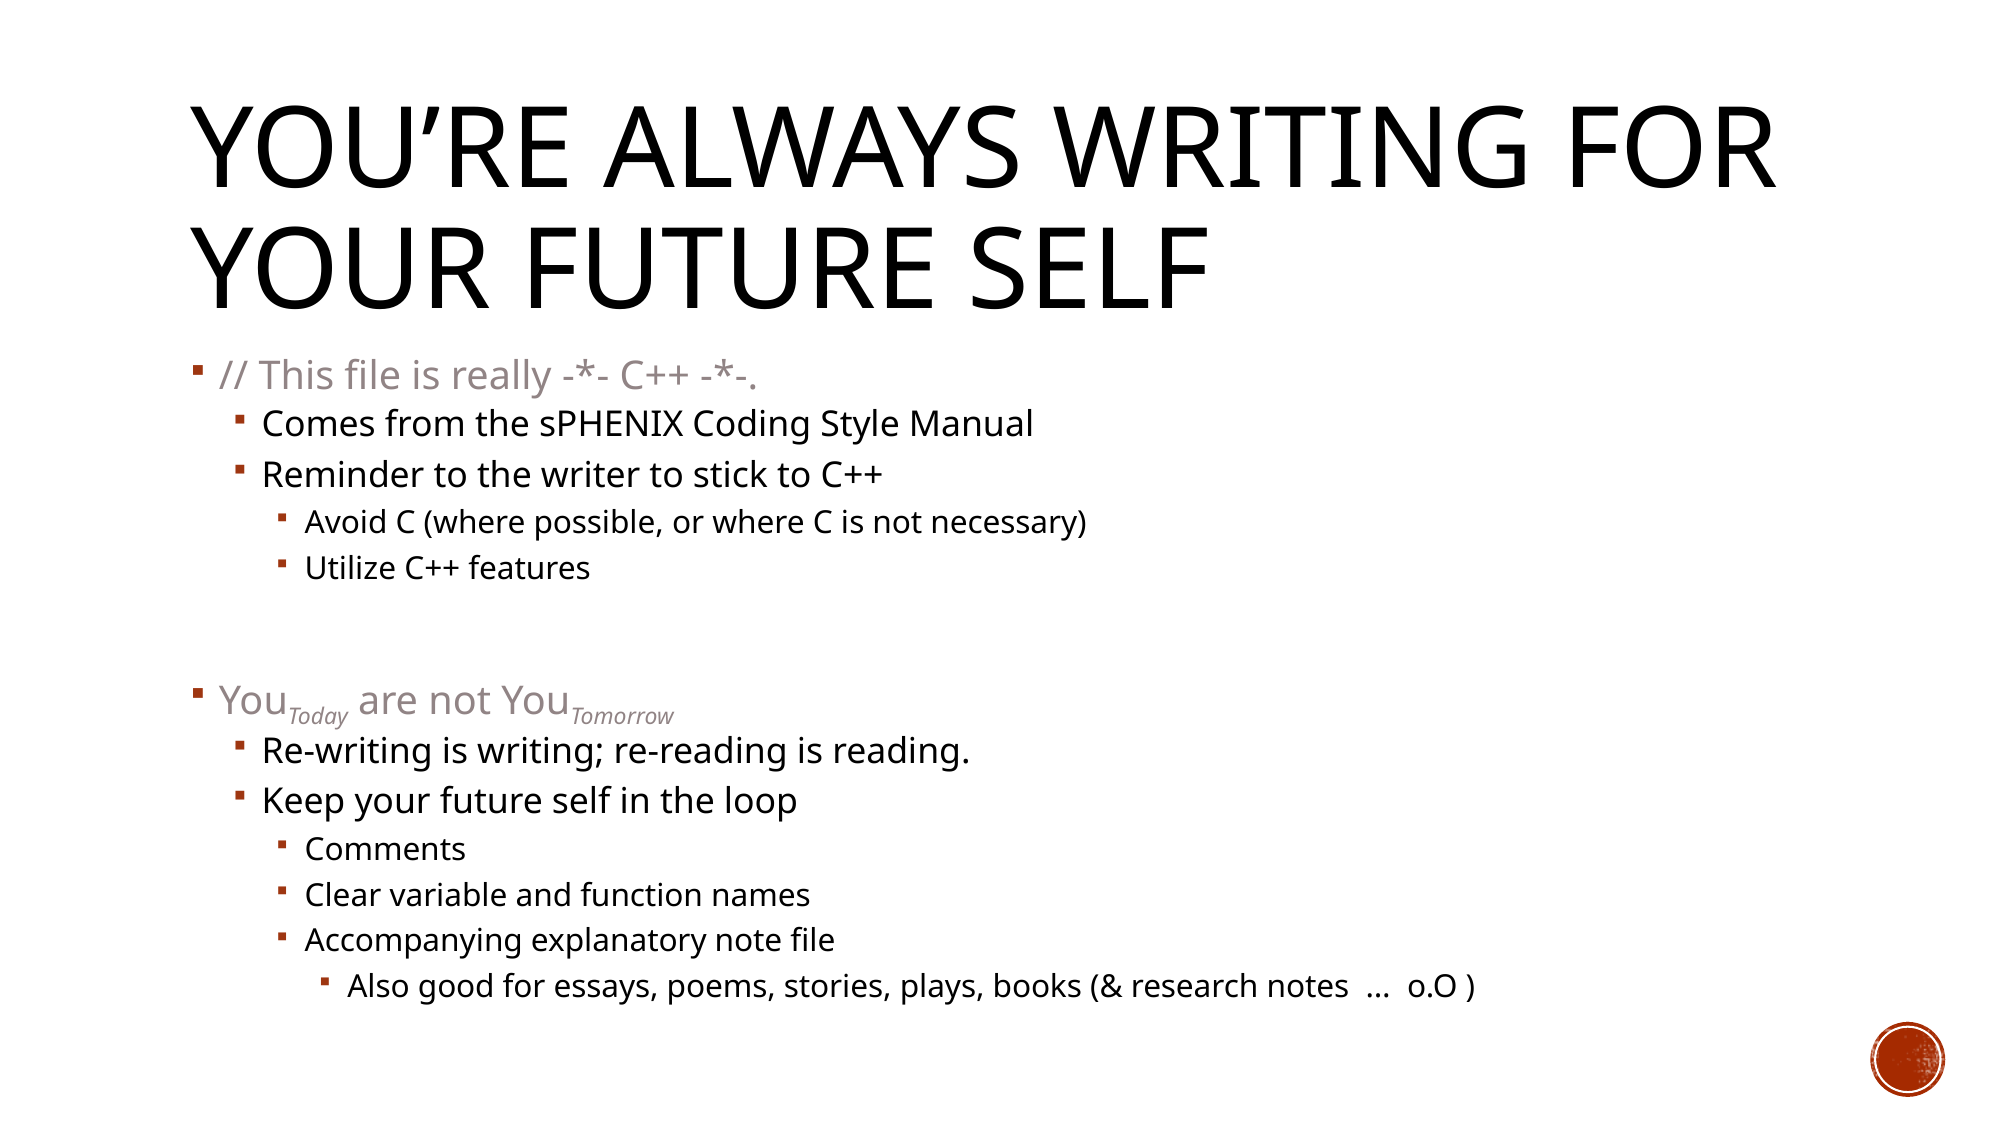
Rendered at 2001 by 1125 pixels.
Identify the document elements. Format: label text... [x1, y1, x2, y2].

list // This file is really -*- C++ -*-. Comes from the sPHENIX Coding Style Manual Reminder to the writer to stick to C++ Avoid C (where possible, or where C is not necessary) Utilize C++ features YouToday are not YouTomorrow Re-writing is writing; re-reading is reading. Keep your future self in the loop Comments Clear variable and function names Accompanying explanatory note file Also good for essays, poems, stories, plays, books (& research notes … o.O ) [175, 348, 1826, 1013]
title You’re Always Writing for your Future Self [175, 79, 1826, 344]
